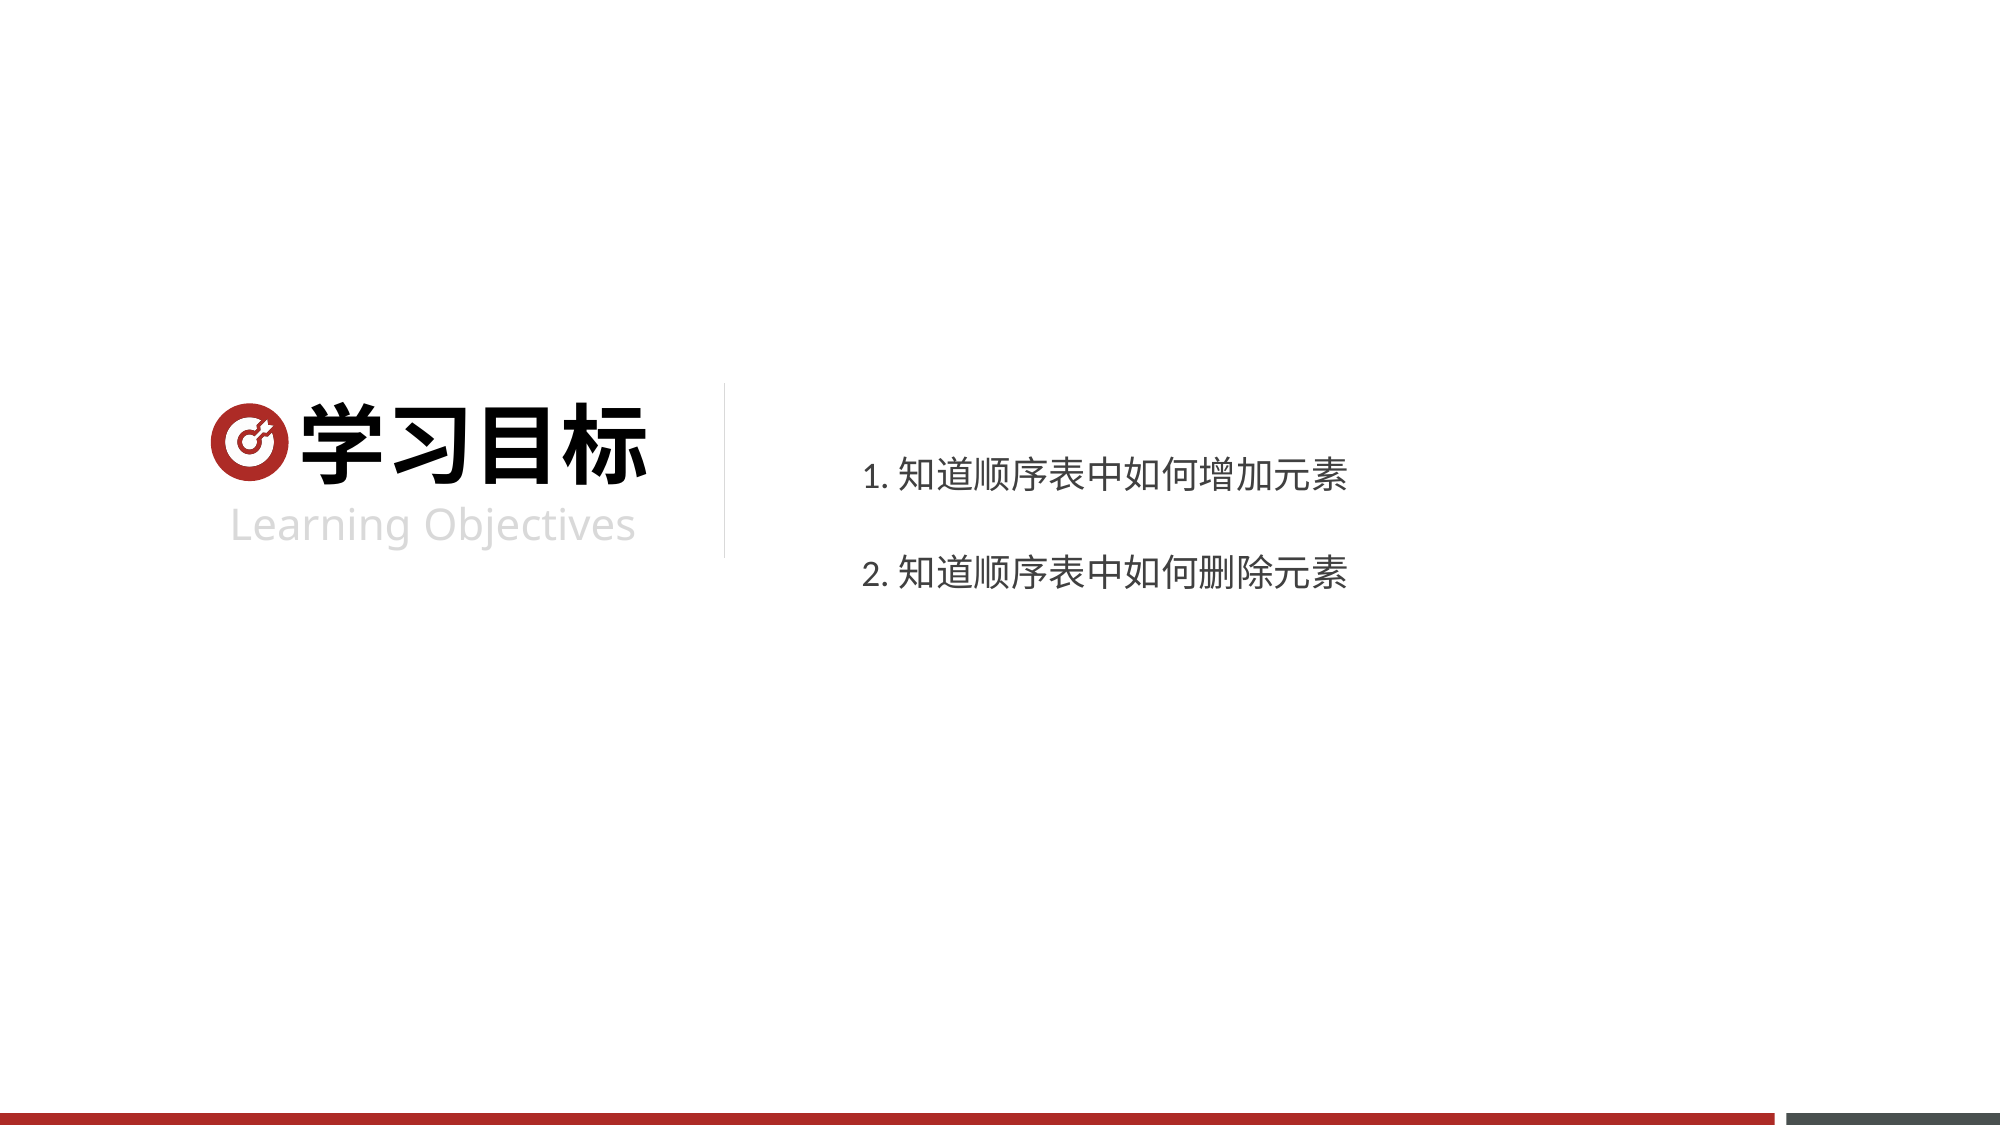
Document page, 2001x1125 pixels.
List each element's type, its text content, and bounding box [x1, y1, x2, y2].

picture [216, 408, 283, 476]
list 1.知道顺序表中如何增加元素 2.知道顺序表中如何删除元素 [846, 101, 1880, 899]
